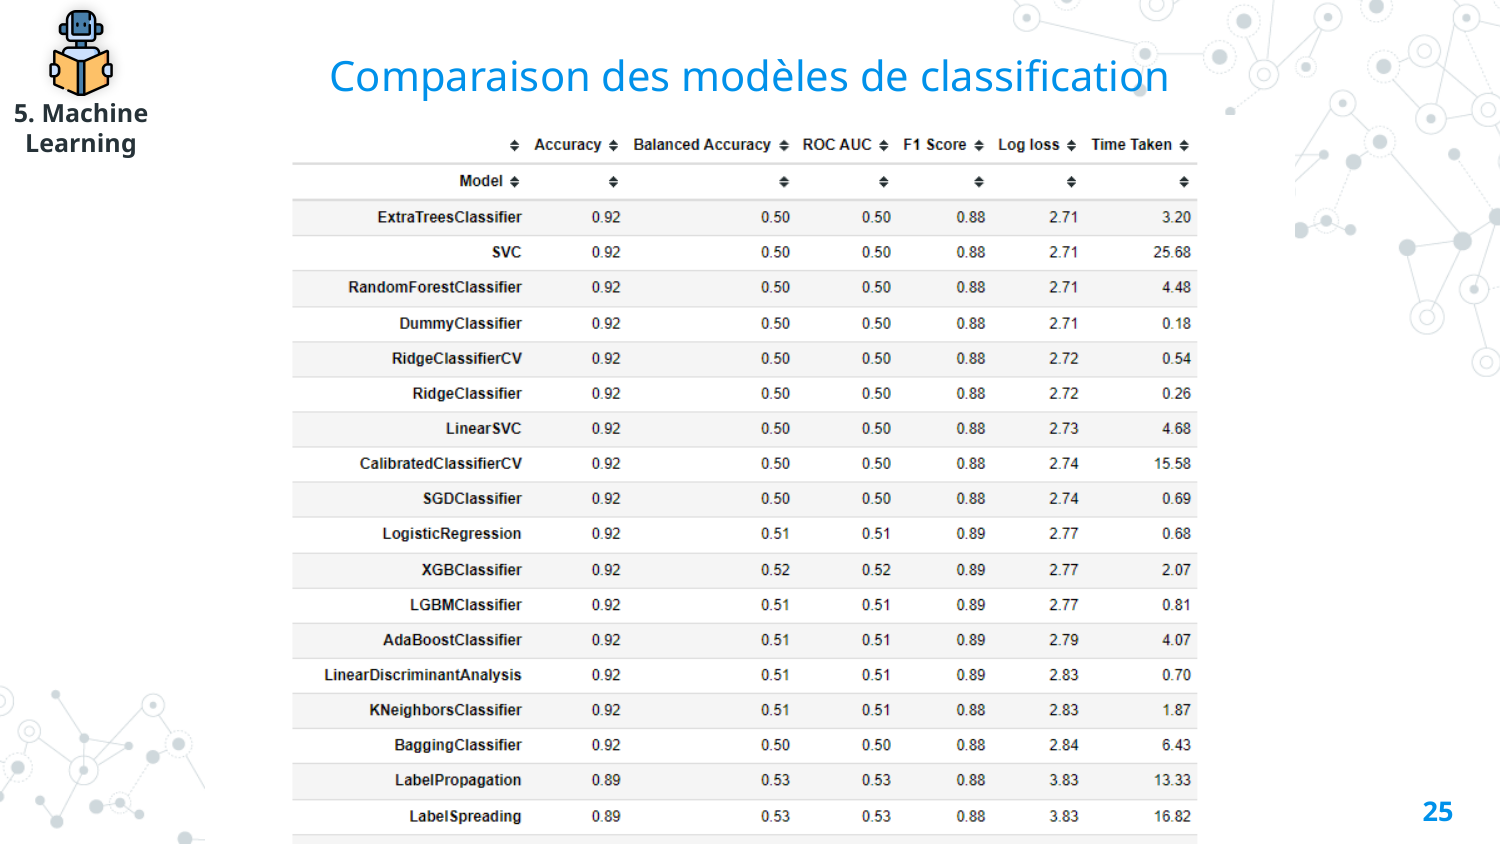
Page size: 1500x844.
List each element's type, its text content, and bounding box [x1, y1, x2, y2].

picture [0, 0, 1500, 844]
text_box 5. Machine Learning [0, 82, 202, 156]
picture [0, 0, 128, 96]
slide_number 25 [1378, 779, 1469, 844]
title Comparaison des modèles de classification [128, 0, 1372, 116]
